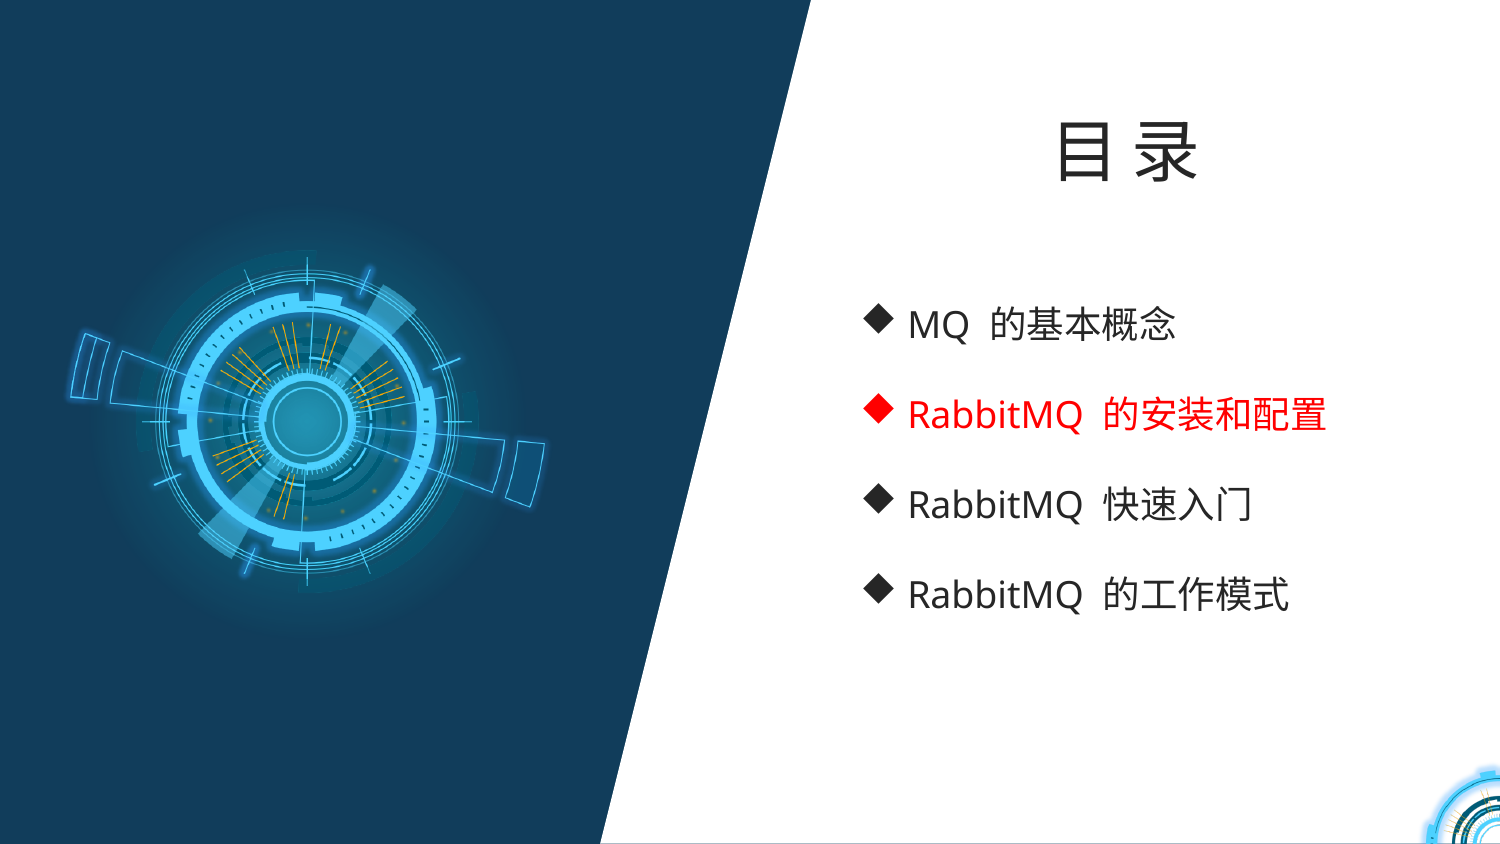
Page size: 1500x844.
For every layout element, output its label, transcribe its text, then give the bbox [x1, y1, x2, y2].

picture [37, 151, 578, 692]
text_box 目录 [864, 97, 1386, 201]
picture [1411, 755, 1500, 844]
picture [1455, 800, 1500, 844]
text_box MQ 的基本概念 RabbitMQ 的安装和配置 RabbitMQ 快速入门 RabbitMQ 的工作模式 [845, 248, 1500, 624]
picture [1467, 811, 1500, 844]
